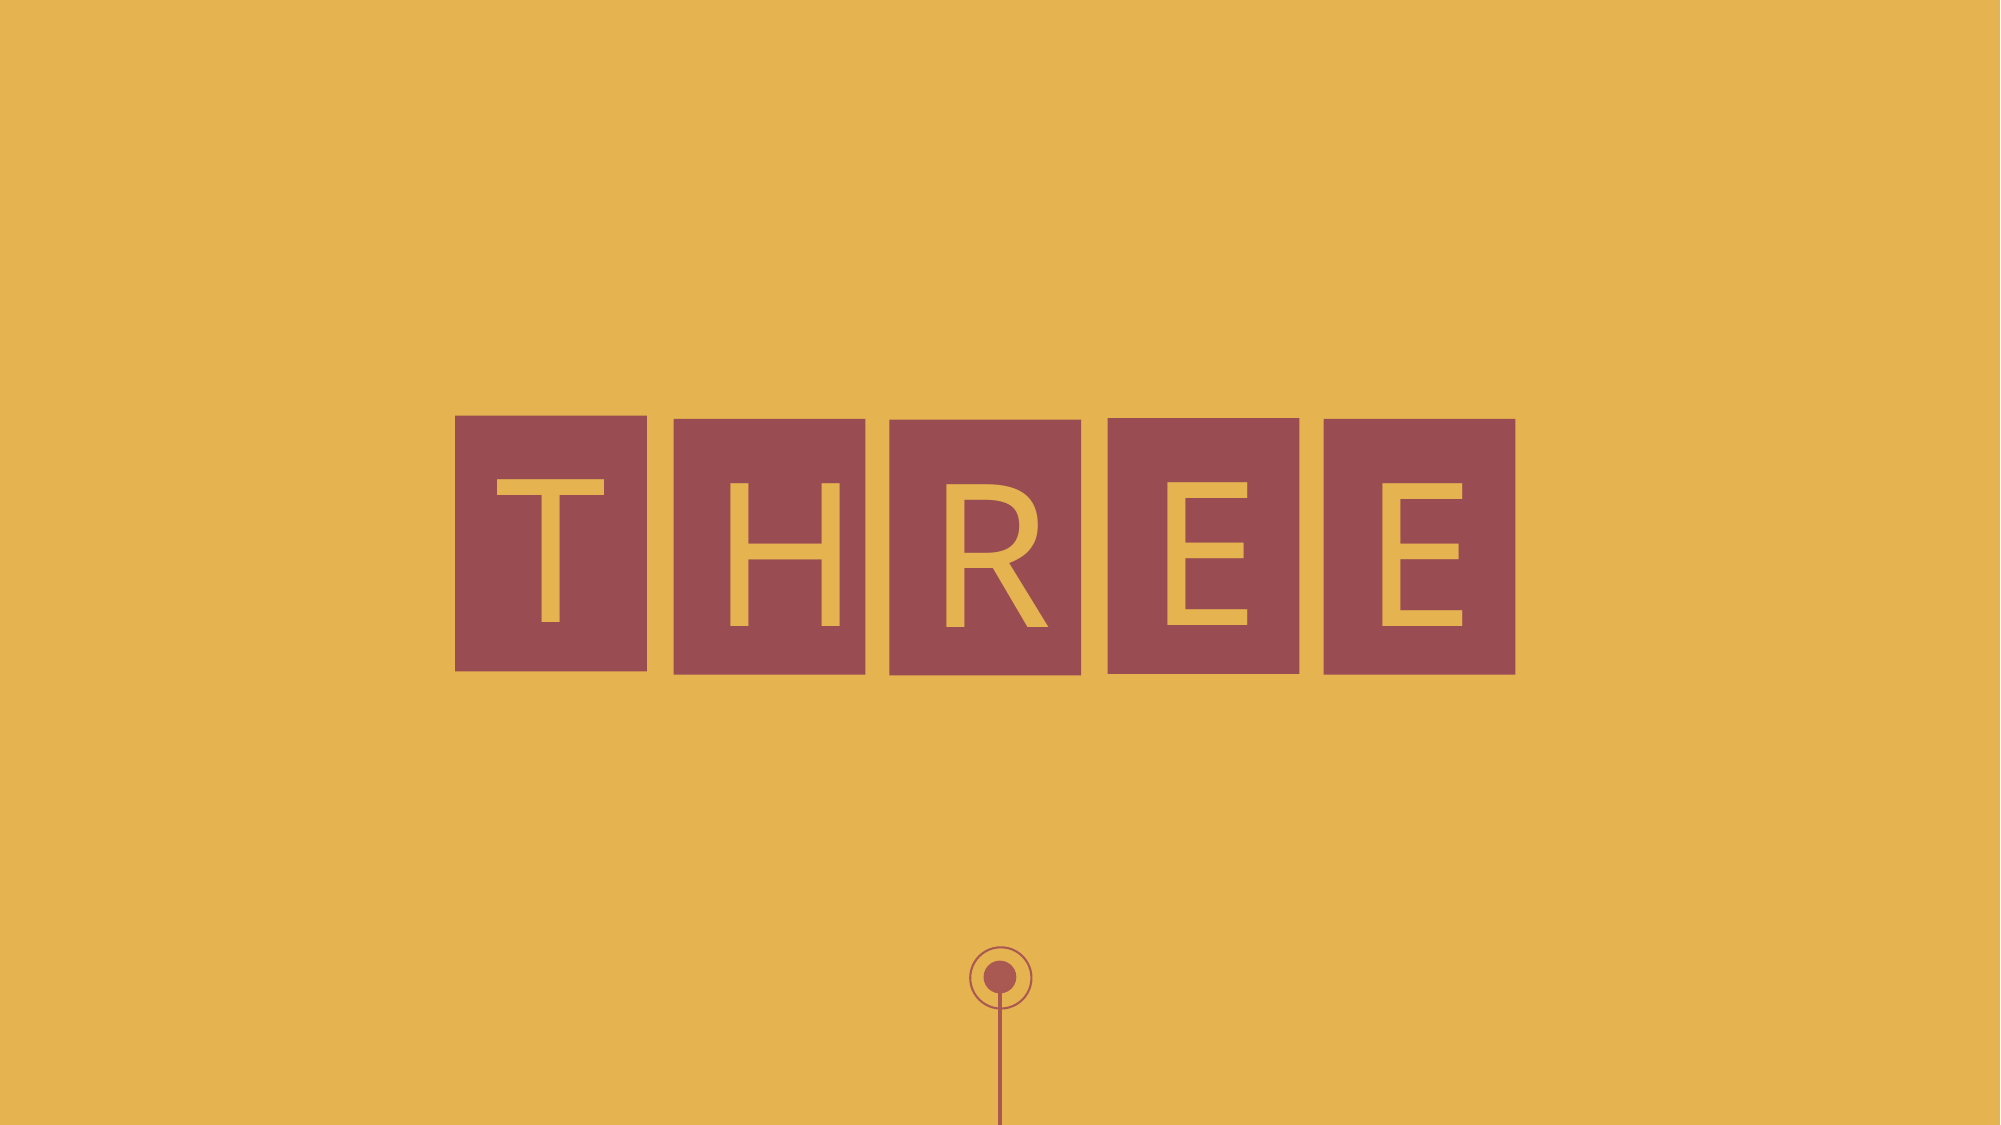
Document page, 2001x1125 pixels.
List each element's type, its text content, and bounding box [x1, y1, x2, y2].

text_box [984, 961, 1016, 1125]
text_box R [912, 419, 1059, 675]
text_box H [696, 418, 843, 674]
text_box [888, 419, 1082, 676]
text_box [1107, 417, 1300, 675]
text_box [672, 418, 866, 676]
text_box [1323, 418, 1516, 676]
text_box [454, 415, 648, 672]
text_box [969, 946, 1033, 1006]
text_box E [1346, 418, 1493, 674]
text_box E [1130, 417, 1277, 673]
text_box T [478, 415, 625, 671]
